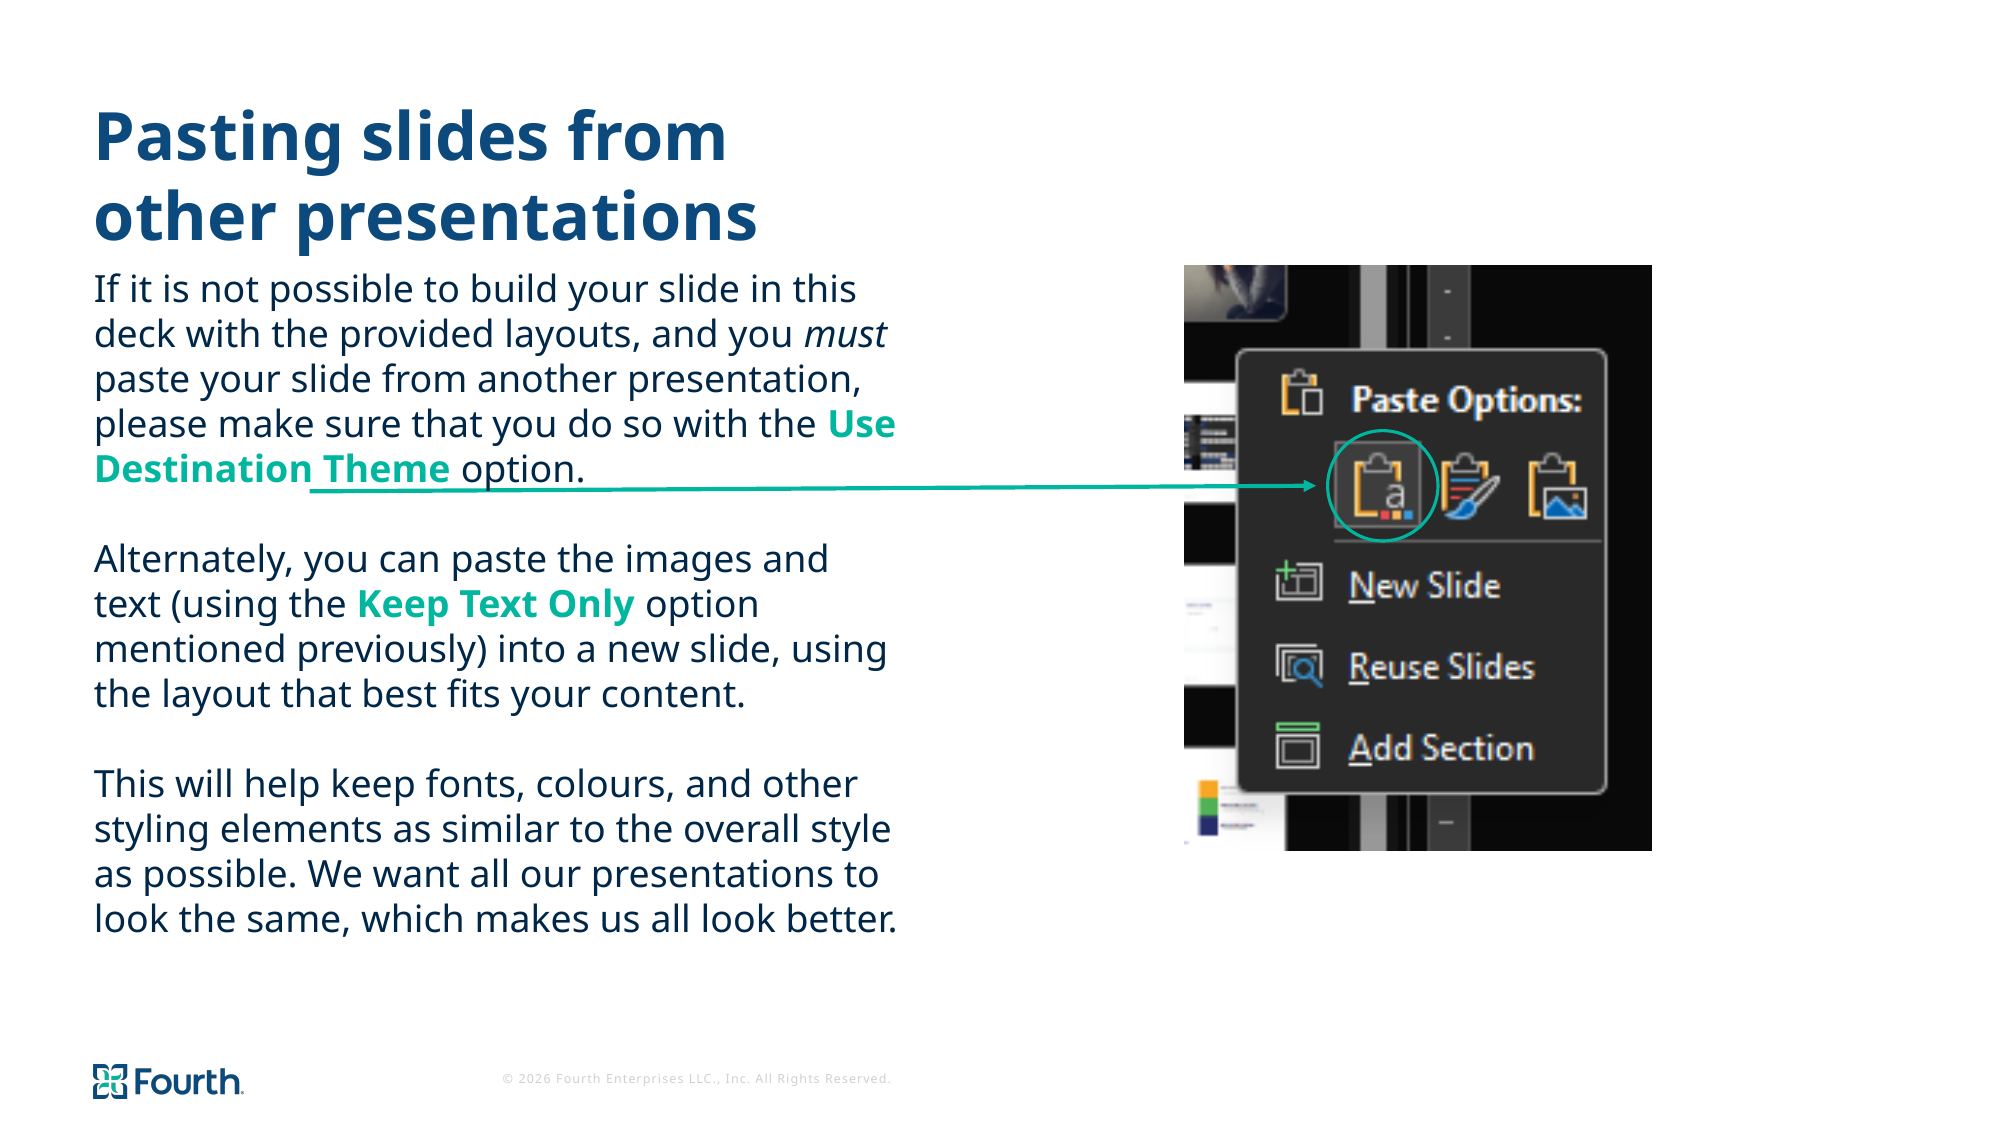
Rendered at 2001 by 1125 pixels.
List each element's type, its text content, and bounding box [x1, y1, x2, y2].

title Pasting slides from other presentations [93, 93, 907, 176]
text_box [309, 485, 1317, 492]
list If it is not possible to build your slide in this deck with the provided layouts, and you must paste your slide from another presentation, please make sure that you do so with the Use Destination Theme option. Alternately, you can paste the images and text (using the Keep Text Only option mentioned previously) into a new slide, using the layout that best fits your content. This will help keep fonts, colours, and other styling elements as similar to the overall style as possible. We want all our presentations to look the same, which makes us all look better. [93, 265, 907, 1032]
picture [1183, 264, 1652, 851]
picture [93, 1064, 244, 1099]
